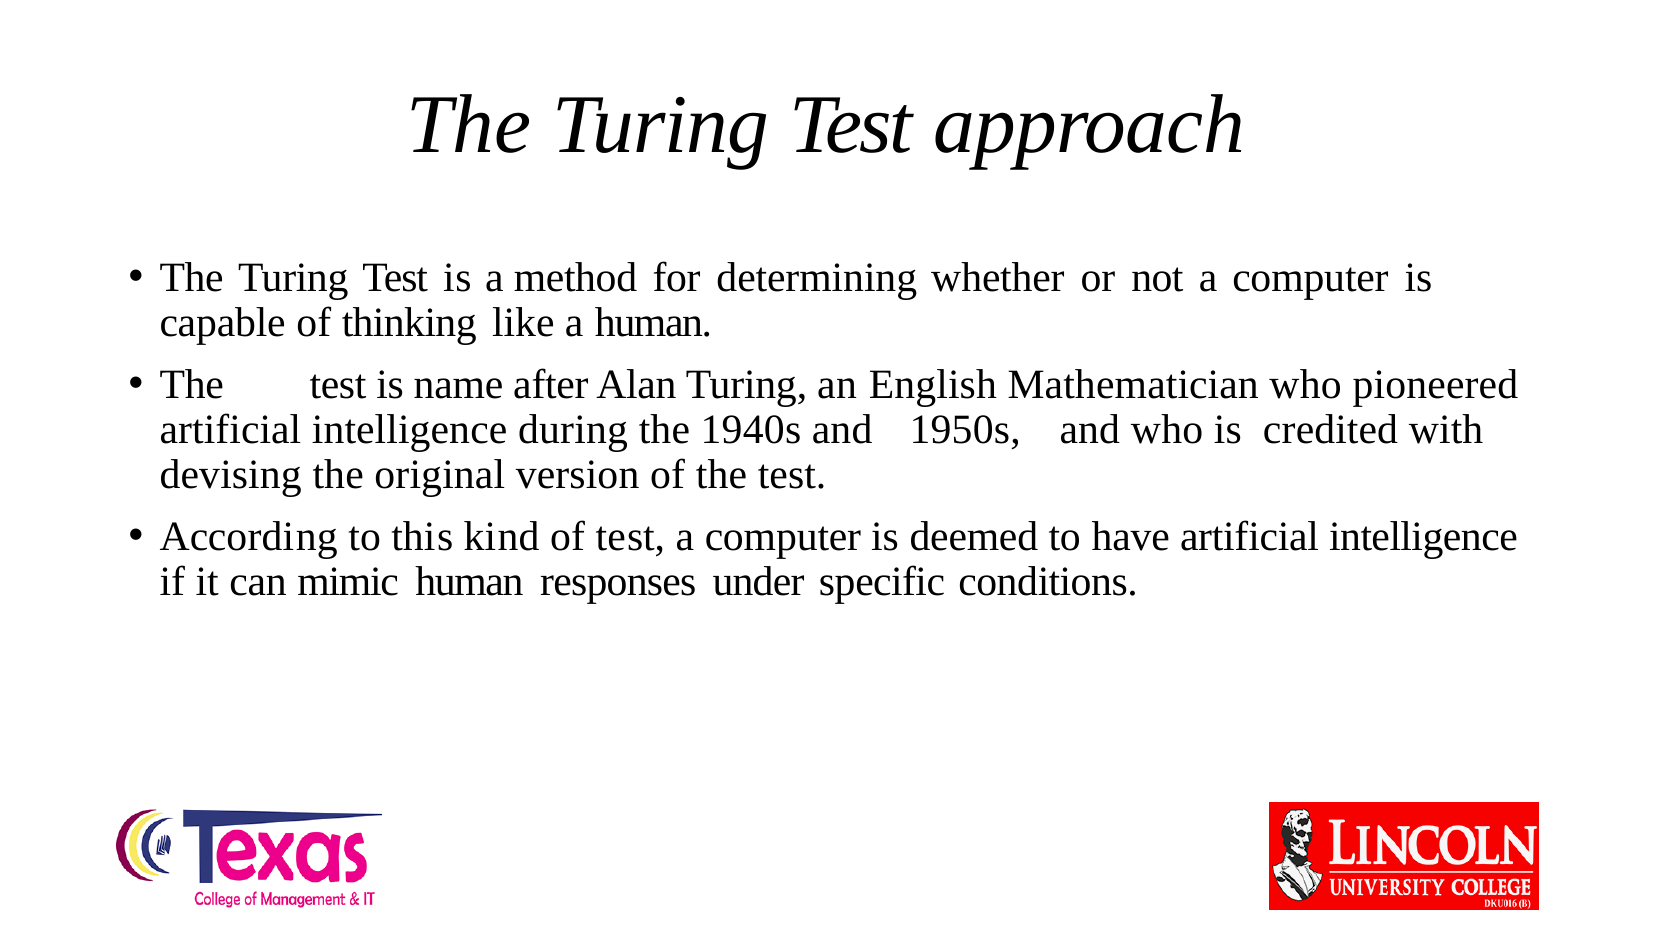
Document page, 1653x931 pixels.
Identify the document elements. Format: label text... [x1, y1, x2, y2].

title The Turing Test approach [113, 49, 1539, 203]
picture [113, 802, 383, 910]
list The Turing Test is a method for determining whether or not a computer is capable of thinking like a human. The test is name after Alan Turing, an English Mathematician who pioneered artificial intelligence during the 1940s and 1950s, and who is credited with devising the original version of the test. According to this kind of test, a computer is deemed to have artificial intelligence if it can mimic human responses under specific conditions. [113, 247, 1539, 838]
picture [1269, 802, 1539, 910]
